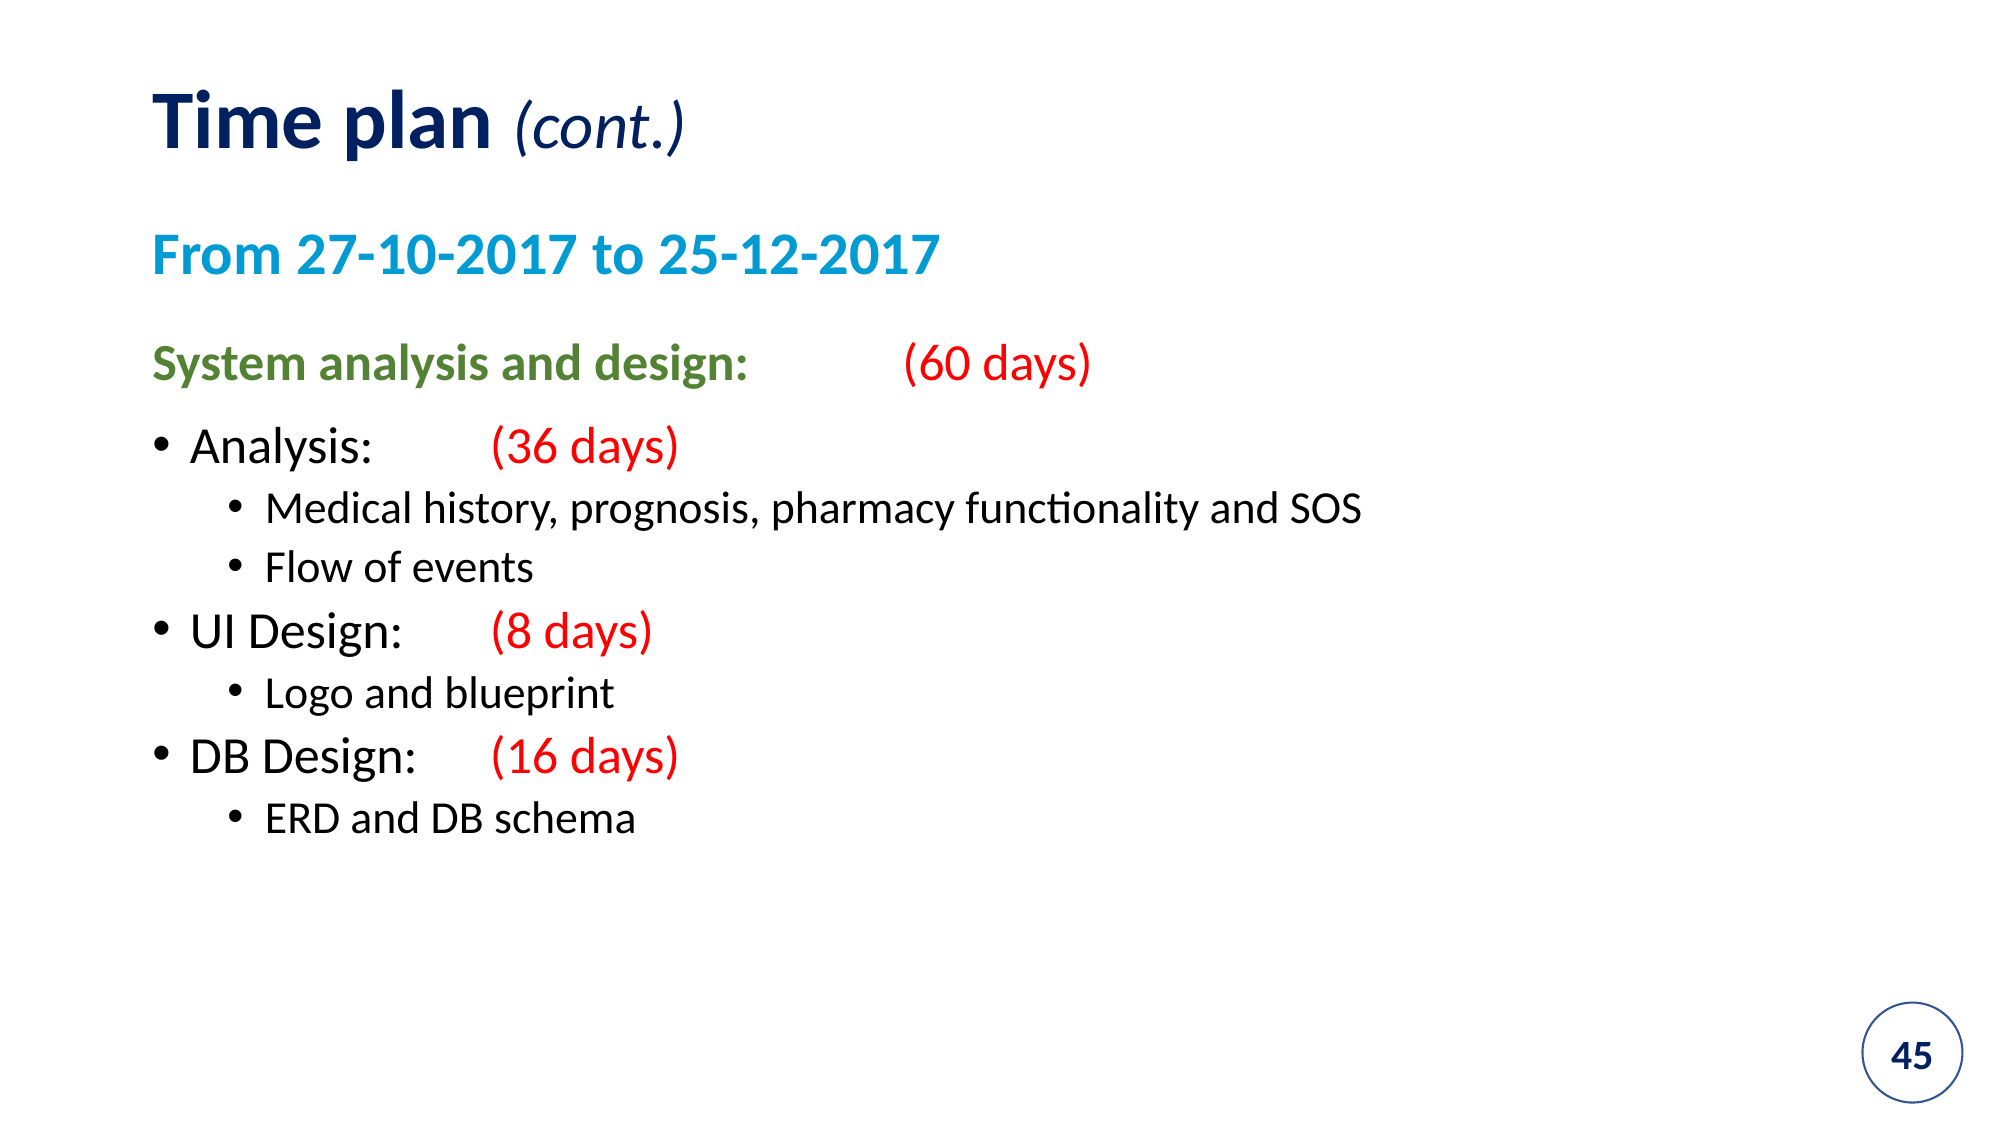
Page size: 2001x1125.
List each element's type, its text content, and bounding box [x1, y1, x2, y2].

text_box From 27-10-2017 to 25-12-2017 System analysis and design: (60 days) Analysis: (36 days) Medical history, prognosis, pharmacy functionality and SOS Flow of events UI Design: (8 days) Logo and blueprint DB Design: (16 days) ERD and DB schema [137, 201, 1863, 1125]
text_box [1871, 1001, 1954, 1022]
text_box [1871, 1083, 1954, 1104]
text_box Time plan (cont.) [137, 64, 1750, 174]
slide_number 45 [1862, 1022, 1963, 1083]
